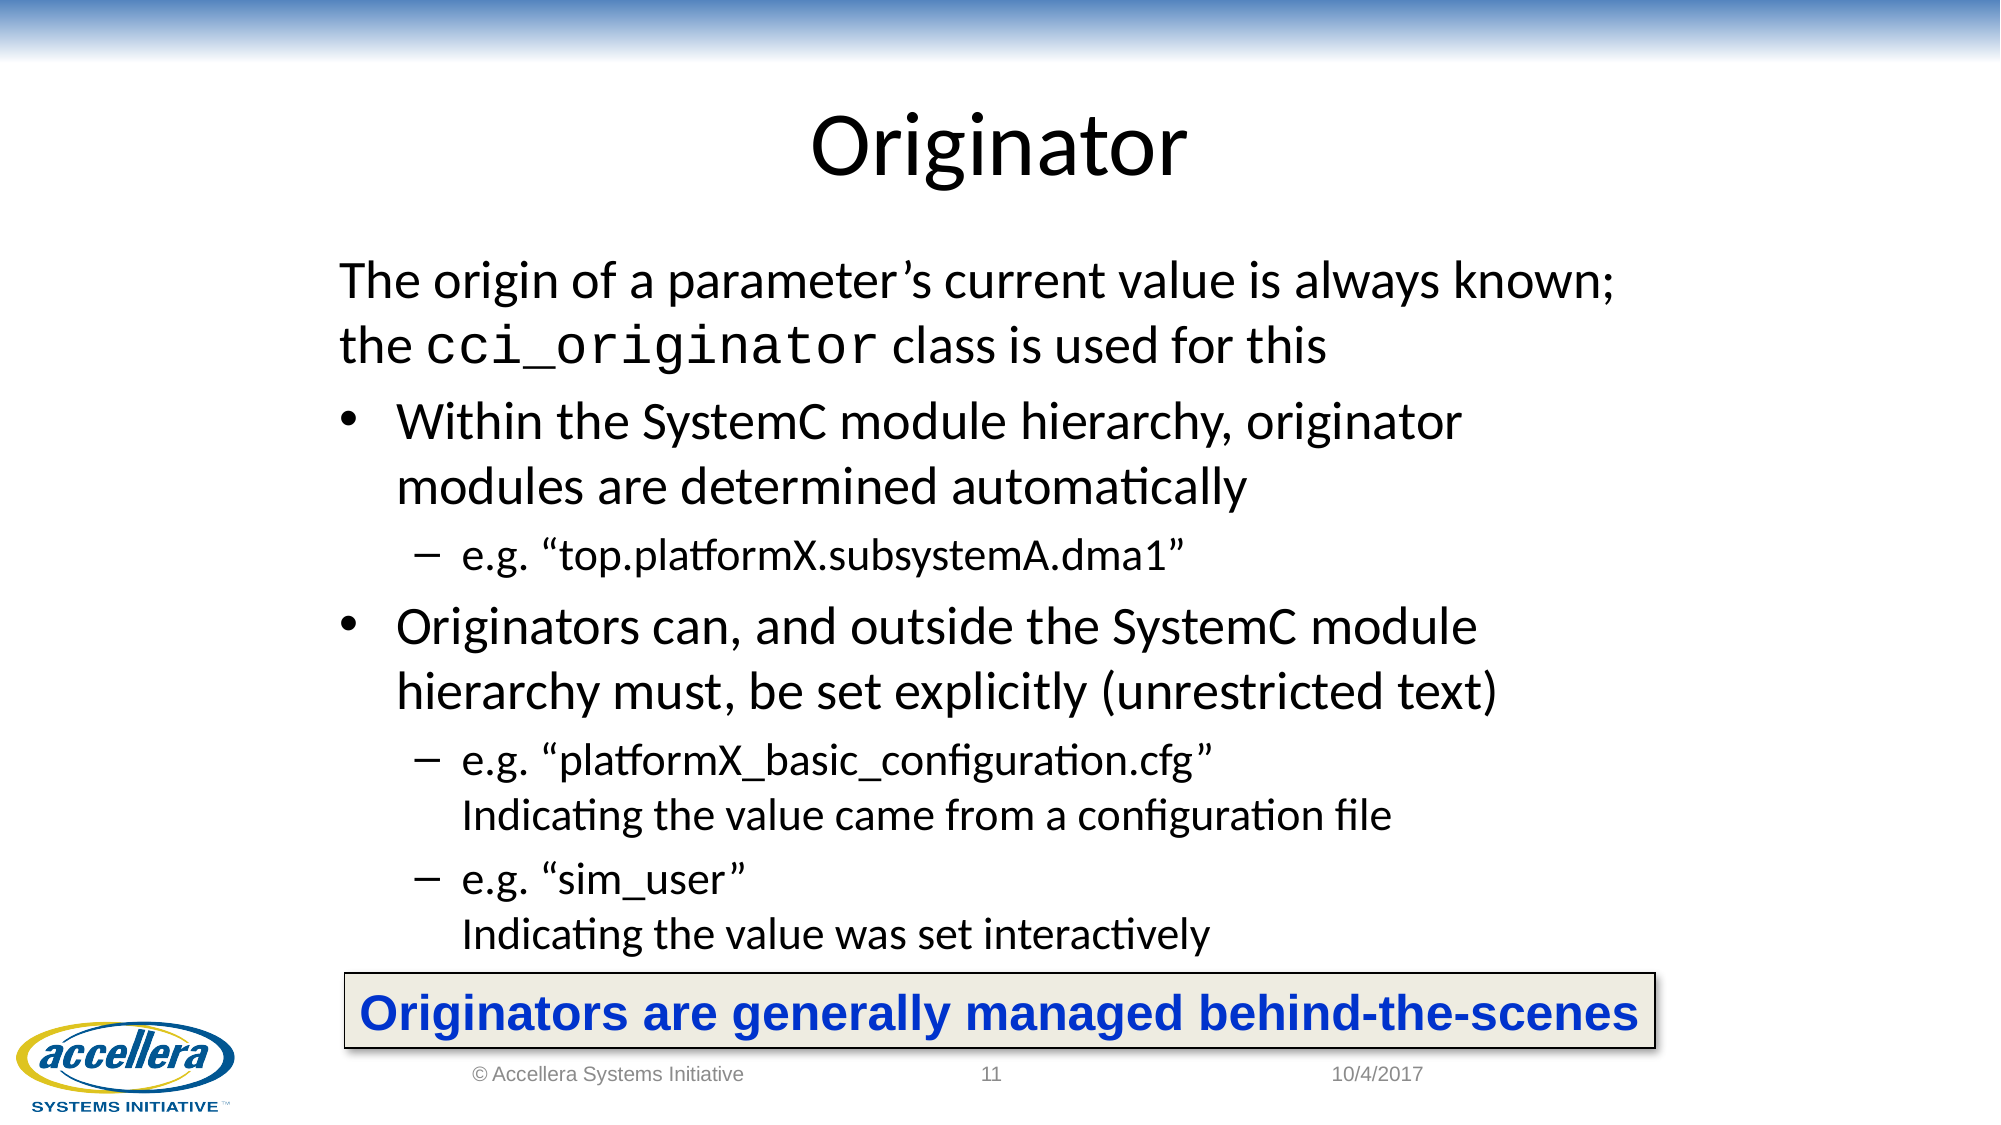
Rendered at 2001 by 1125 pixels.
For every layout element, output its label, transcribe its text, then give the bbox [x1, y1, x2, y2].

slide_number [1316, 1042, 1550, 1103]
text_box Originators are generally managed behind-the-scenes [344, 973, 1656, 1048]
picture [16, 1021, 235, 1112]
footer © Accellera Systems Initiative [366, 1042, 850, 1103]
text_box The origin of a parameter’s current value is always known; the cci_originator class is used for this Within the SystemC module hierarchy, originator modules are determined automatically e.g. “top.platformX.subsystemA.dma1” Originators can, and outside the SystemC module hierarchy must, be set explicitly (unrestricted text) e.g. “platformX_basic_configuration.cfg” Indicating the value came from a configuration file e.g. “sim_user” Indicating the value was set interactively [324, 237, 1675, 989]
title Originator [99, 45, 1900, 233]
slide_number 11 [850, 1058, 1184, 1103]
